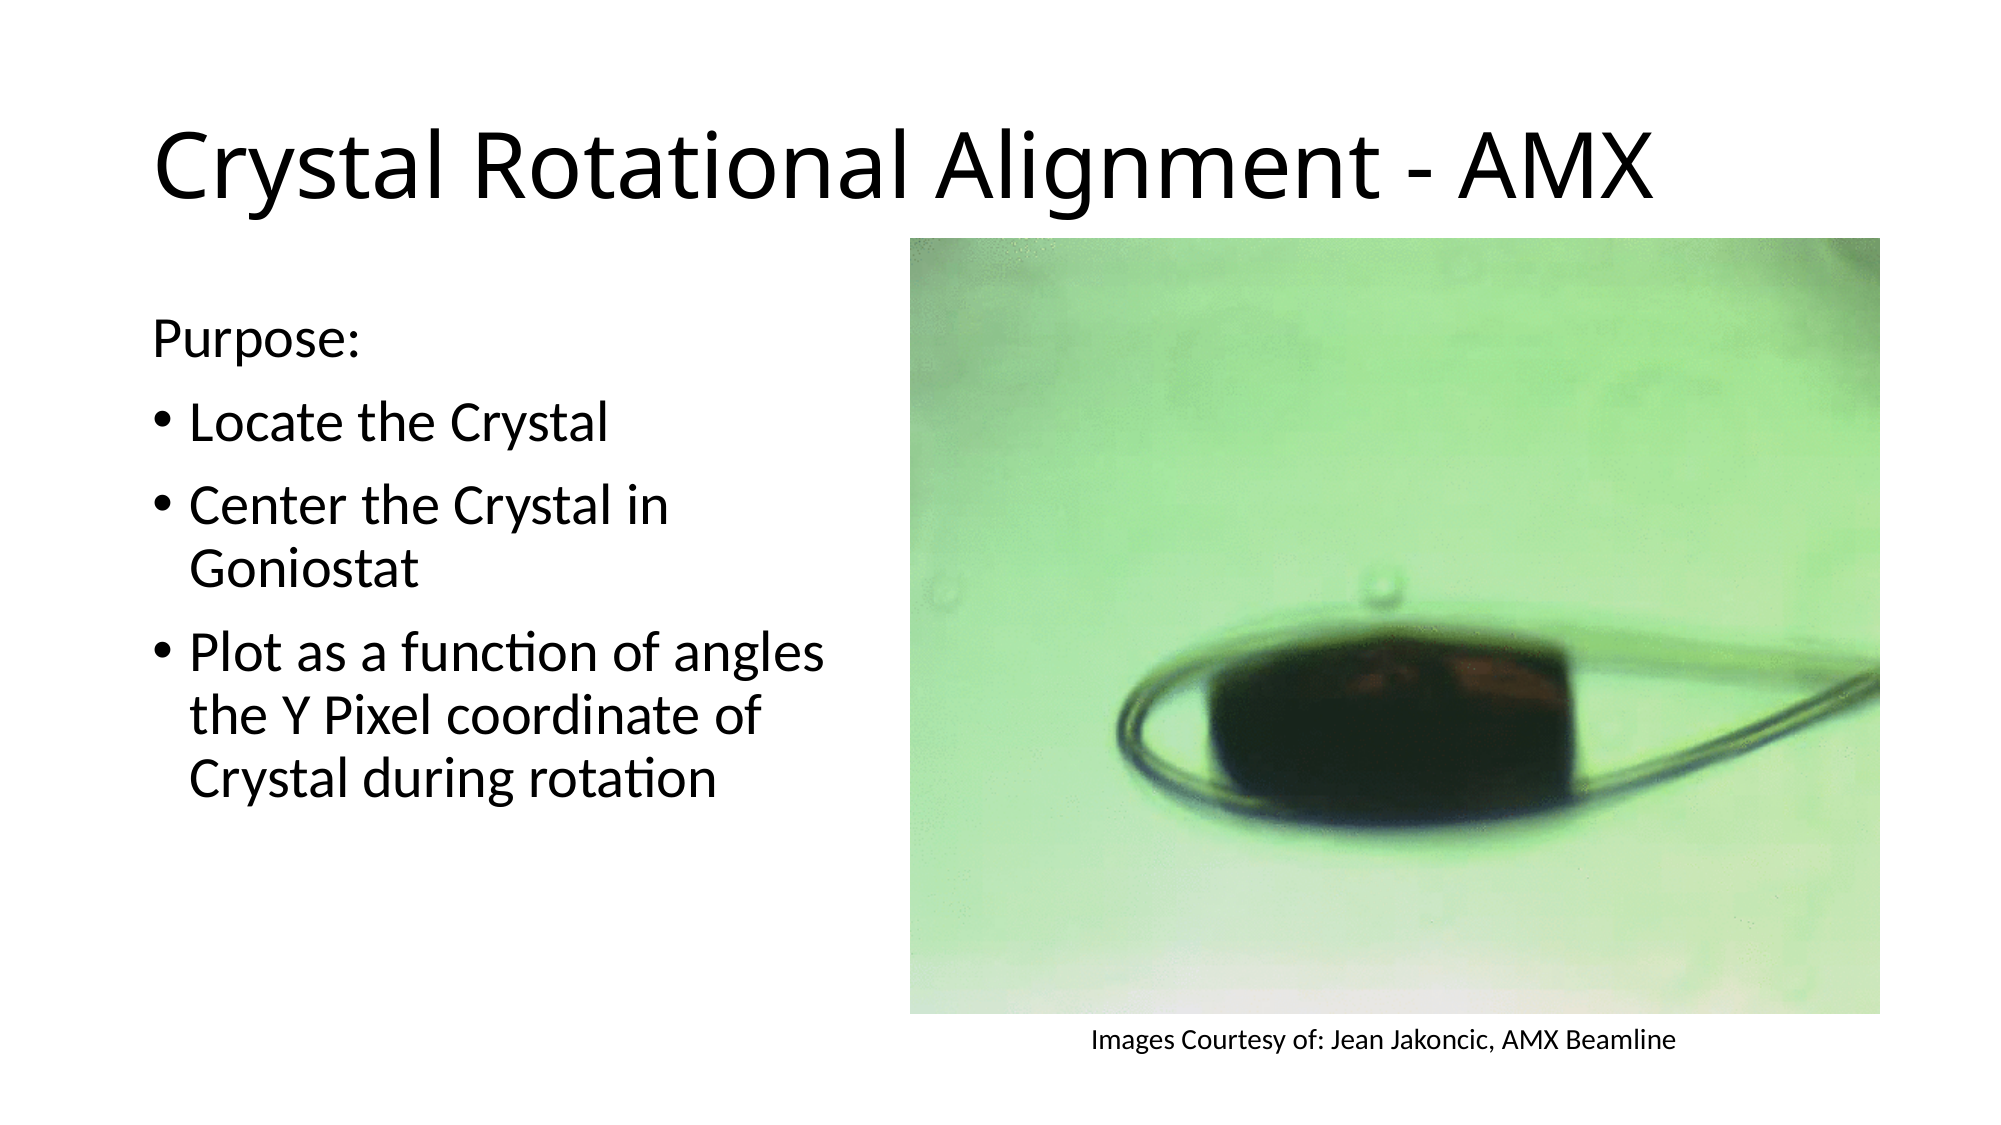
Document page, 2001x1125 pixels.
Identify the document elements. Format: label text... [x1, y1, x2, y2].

picture [910, 238, 1880, 1014]
list Purpose: Locate the Crystal Center the Crystal in Goniostat Plot as a function of angles the Y Pixel coordinate of Crystal during rotation [137, 299, 858, 1014]
title Crystal Rotational Alignment - AMX [137, 59, 1863, 278]
text_box Images Courtesy of: Jean Jakoncic, AMX Beamline [1076, 1014, 1715, 1063]
